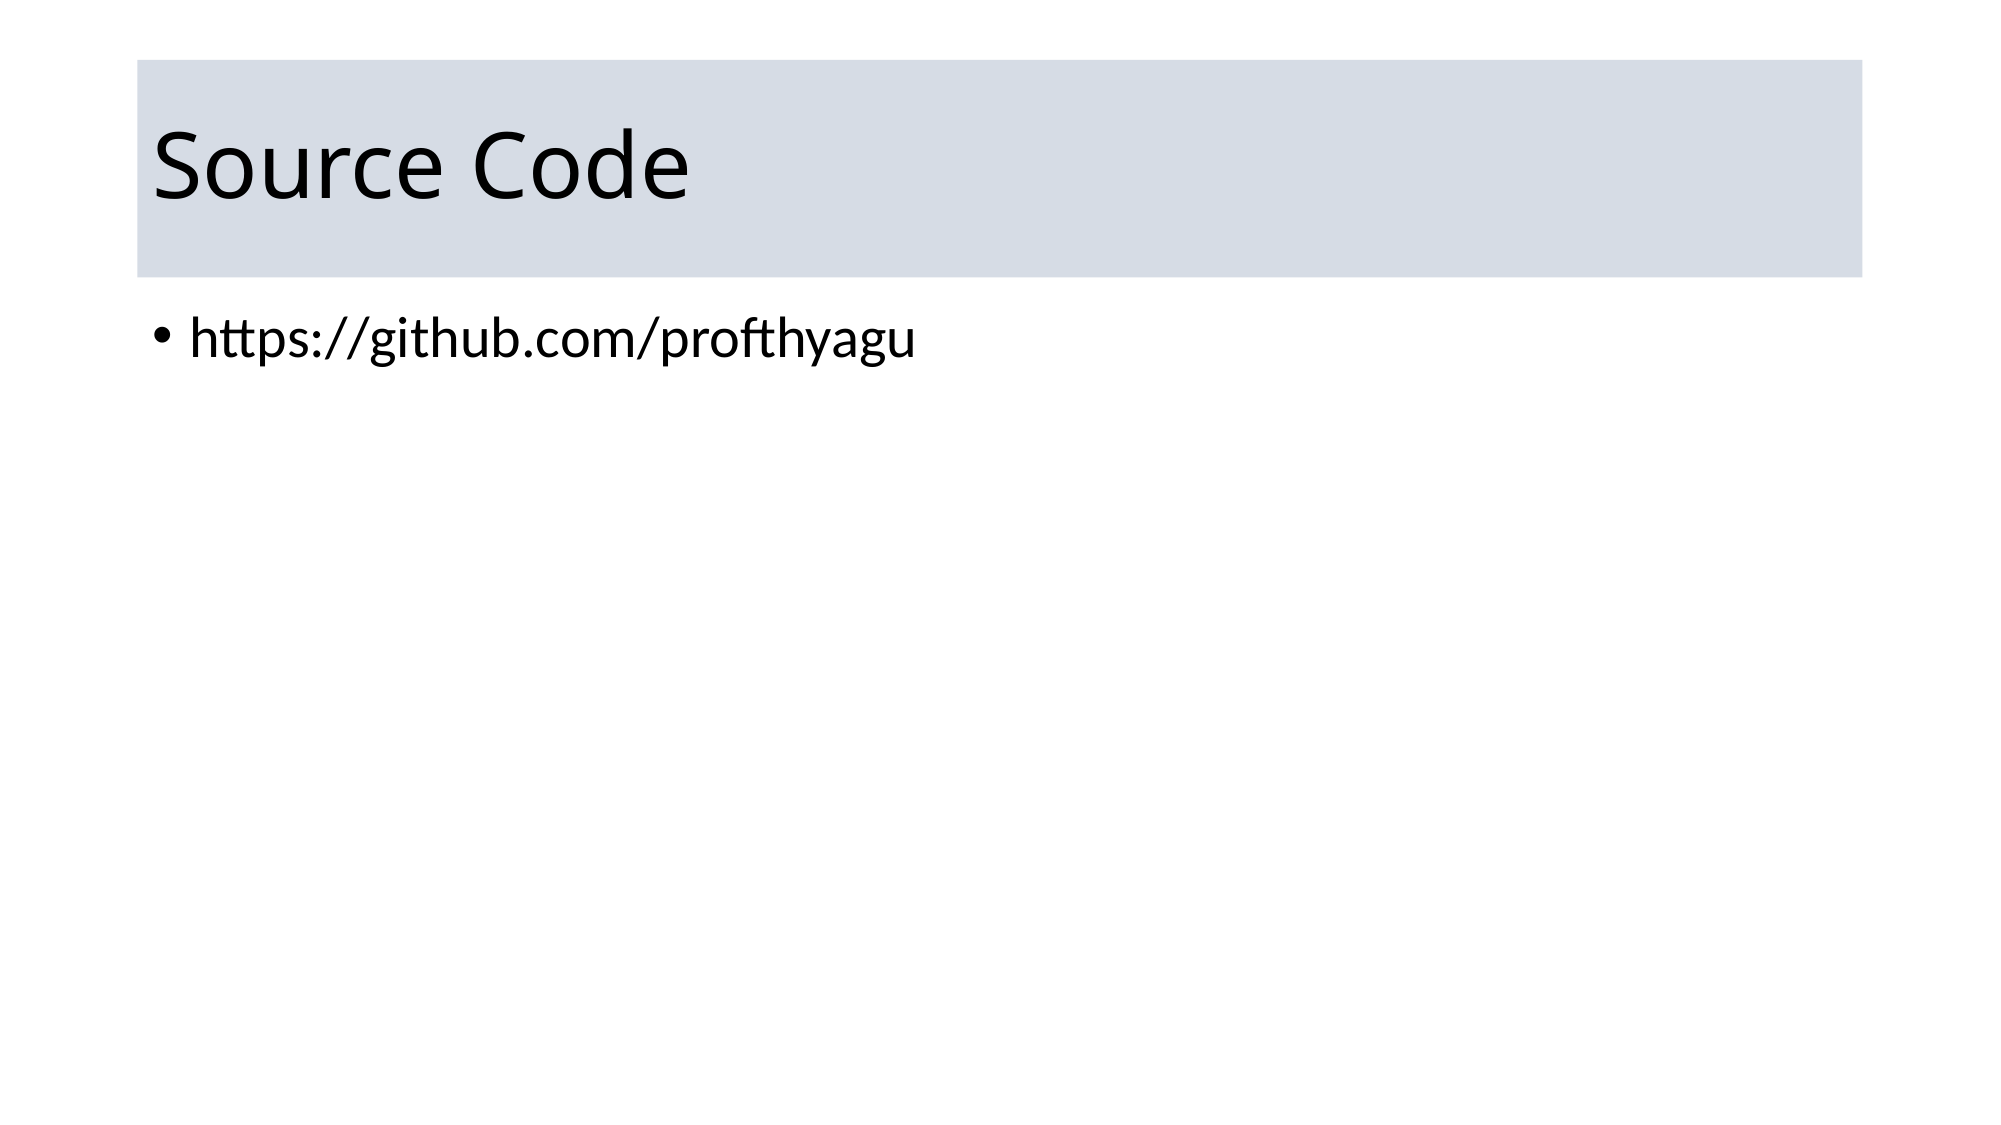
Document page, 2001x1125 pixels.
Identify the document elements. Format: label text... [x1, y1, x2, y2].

title Source Code [137, 59, 1863, 278]
list https://github.com/profthyagu [137, 299, 1863, 1014]
